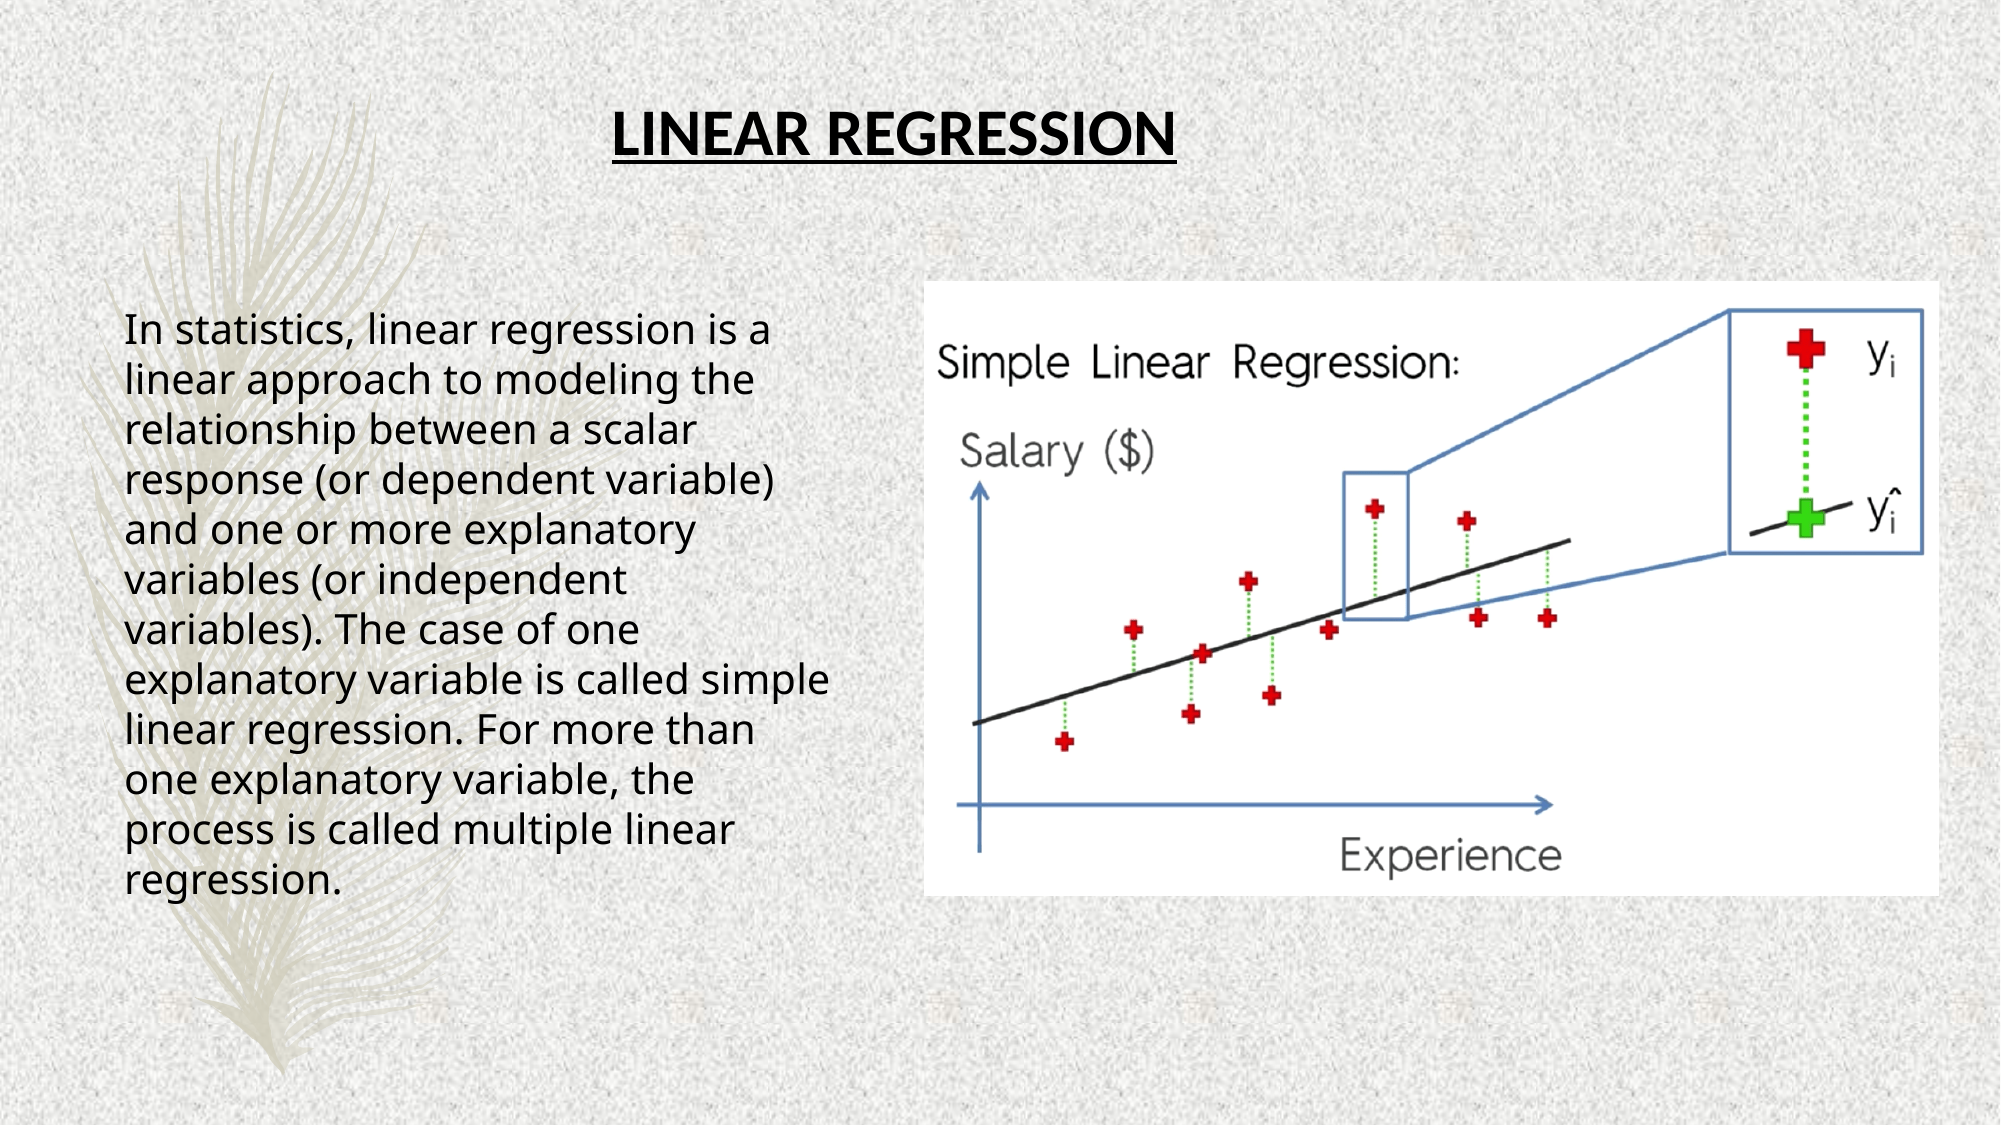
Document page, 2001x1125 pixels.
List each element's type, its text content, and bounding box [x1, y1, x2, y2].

picture [0, 0, 2001, 1125]
text_box LINEAR REGRESSION [596, 81, 1316, 176]
text_box In statistics, linear regression is a linear approach to modeling the relationship between a scalar response (or dependent variable) and one or more explanatory variables (or independent variables). The case of one explanatory variable is called simple linear regression. For more than one explanatory variable, the process is called multiple linear regression. [109, 295, 850, 911]
